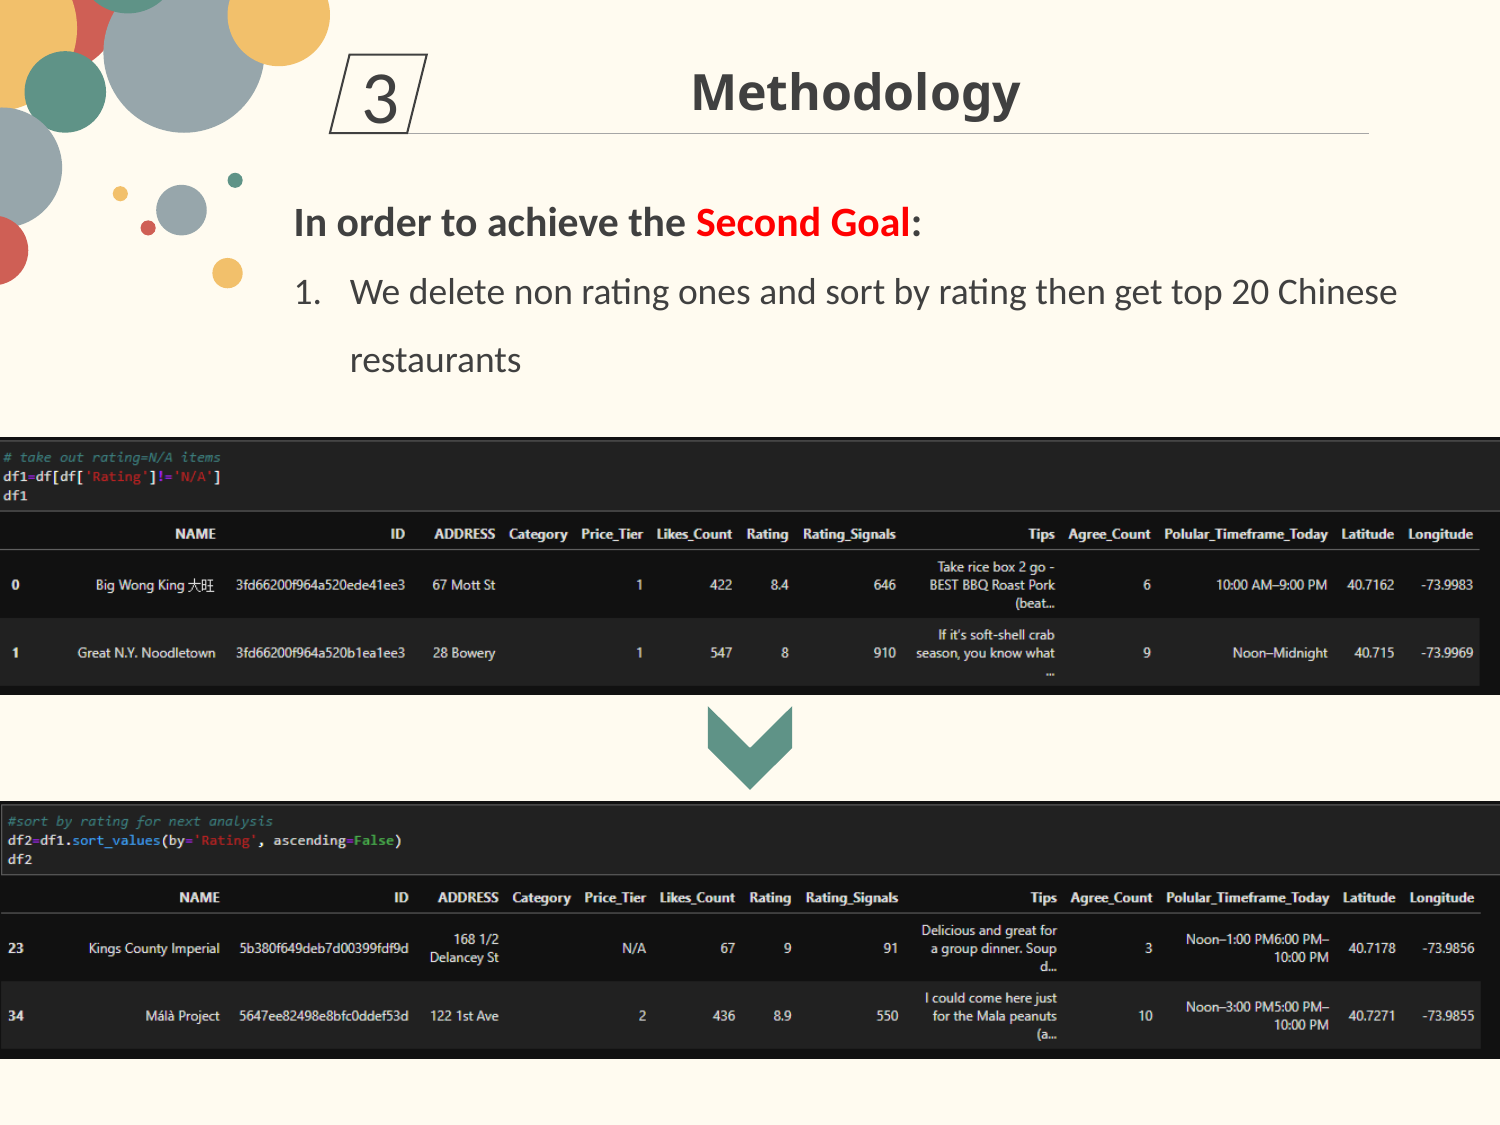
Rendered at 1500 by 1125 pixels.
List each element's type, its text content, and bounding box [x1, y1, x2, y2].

text_box Methodology [675, 52, 1445, 128]
text_box [706, 703, 794, 792]
picture [0, 801, 1500, 1059]
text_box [0, 0, 330, 289]
text_box 3 [330, 53, 429, 135]
text_box In order to achieve the Second Goal: We delete non rating ones and sort by rating then get top 20 Chinese restaurants [278, 162, 1486, 387]
picture [0, 437, 1500, 695]
